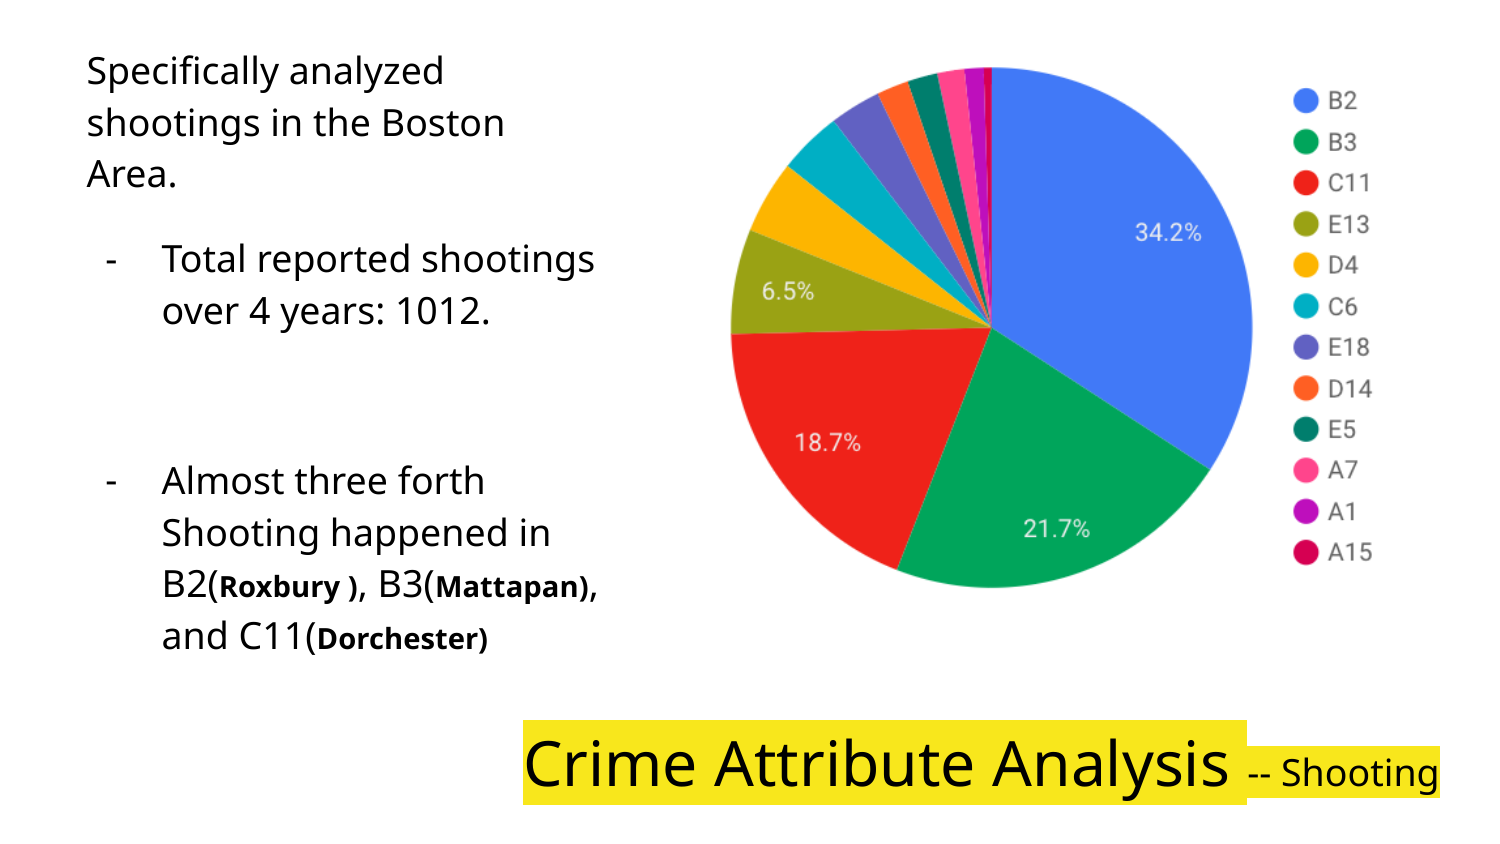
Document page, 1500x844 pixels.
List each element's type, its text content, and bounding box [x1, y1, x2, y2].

list Specifically analyzed shootings in the Boston Area. Total reported shootings over 4 years: 1012. Almost three forth Shooting happened in B2(Roxbury ), B3(Mattapan), and C11(Dorchester) [71, 24, 614, 803]
title Crime Attribute Analysis -- Shooting [614, 709, 1465, 803]
picture [723, 56, 1385, 596]
